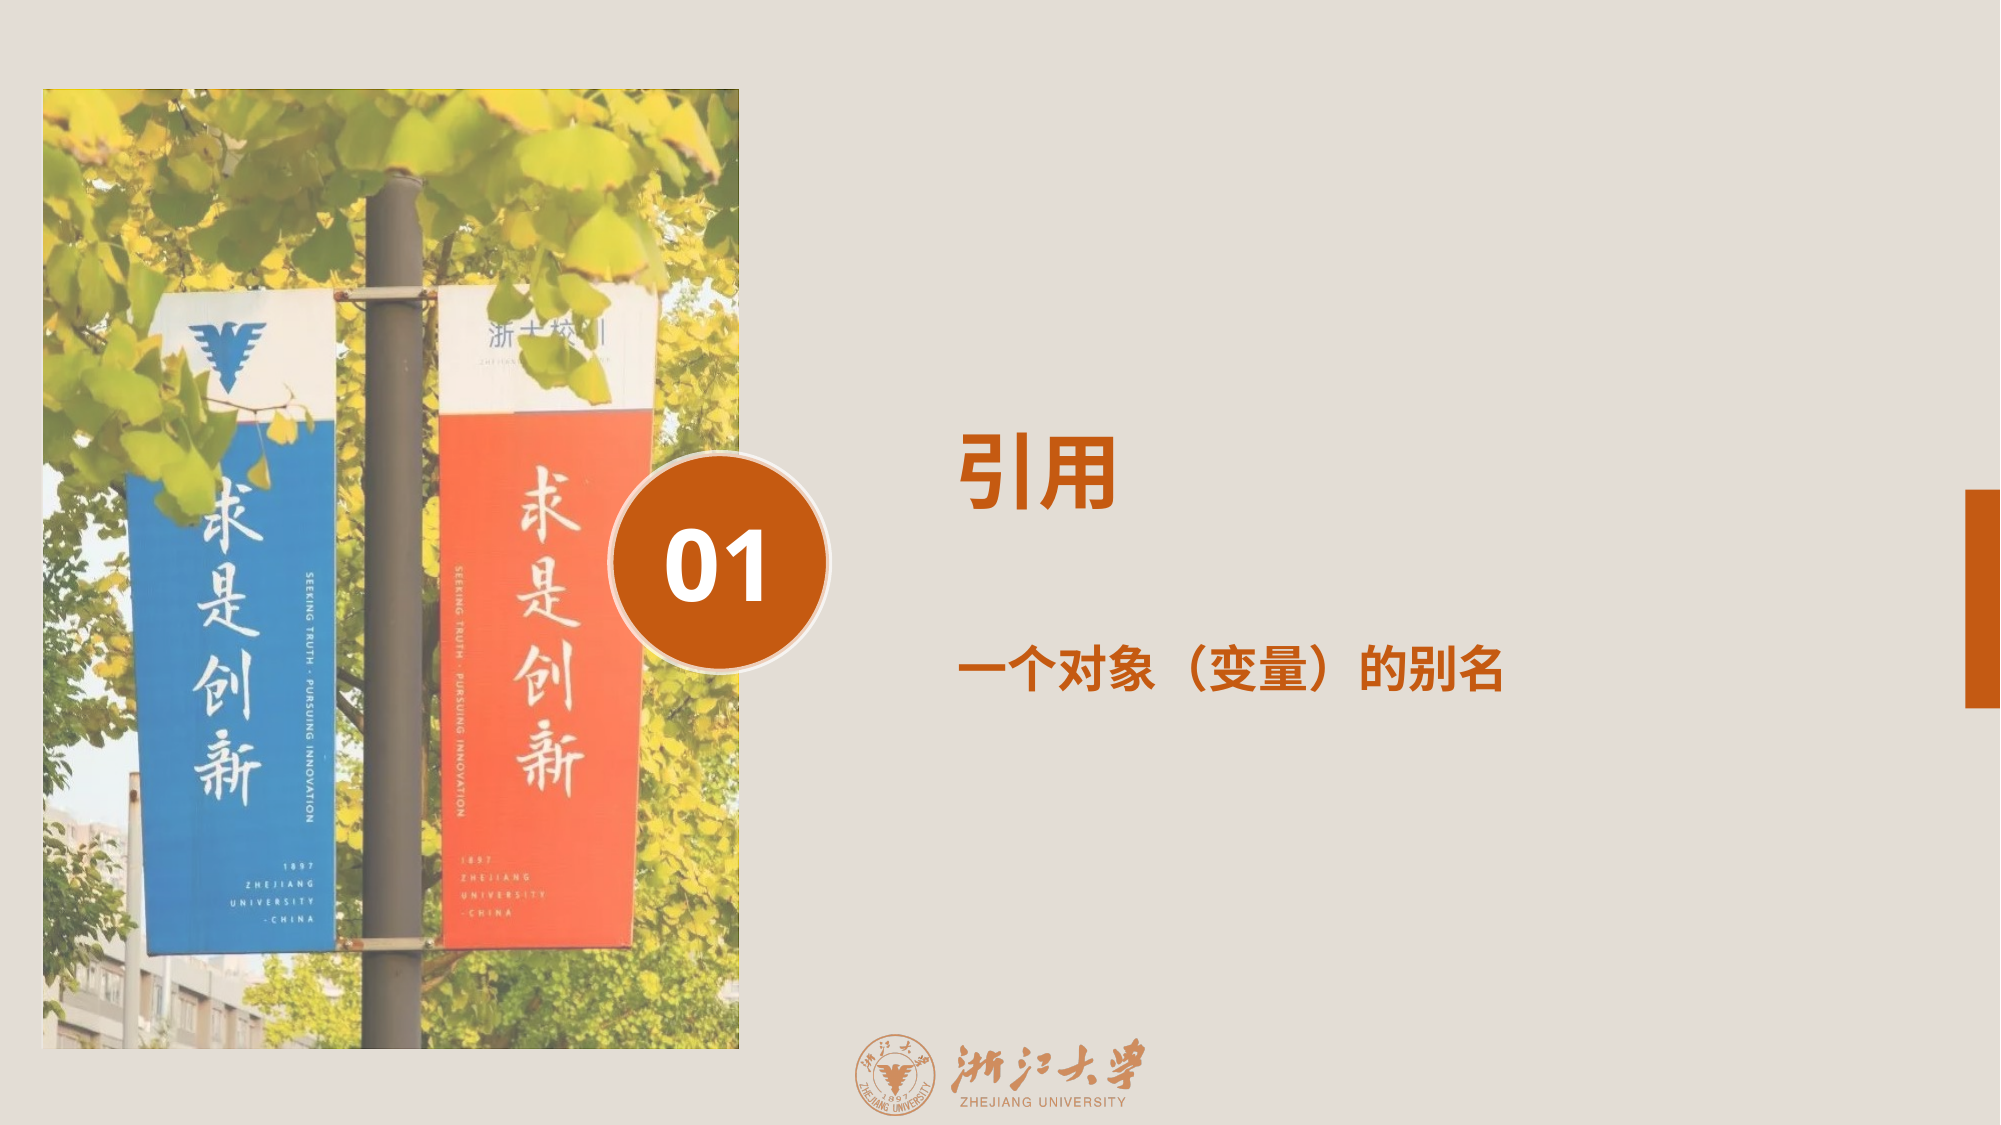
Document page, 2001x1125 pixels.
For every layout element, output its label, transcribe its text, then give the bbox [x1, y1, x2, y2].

picture [43, 89, 739, 1049]
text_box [610, 453, 830, 672]
text_box 引用 [940, 412, 1350, 527]
text_box [40, 89, 739, 1050]
text_box [1964, 489, 2000, 709]
text_box 一个对象（变量）的别名 [943, 630, 1523, 706]
picture [855, 1034, 1145, 1116]
